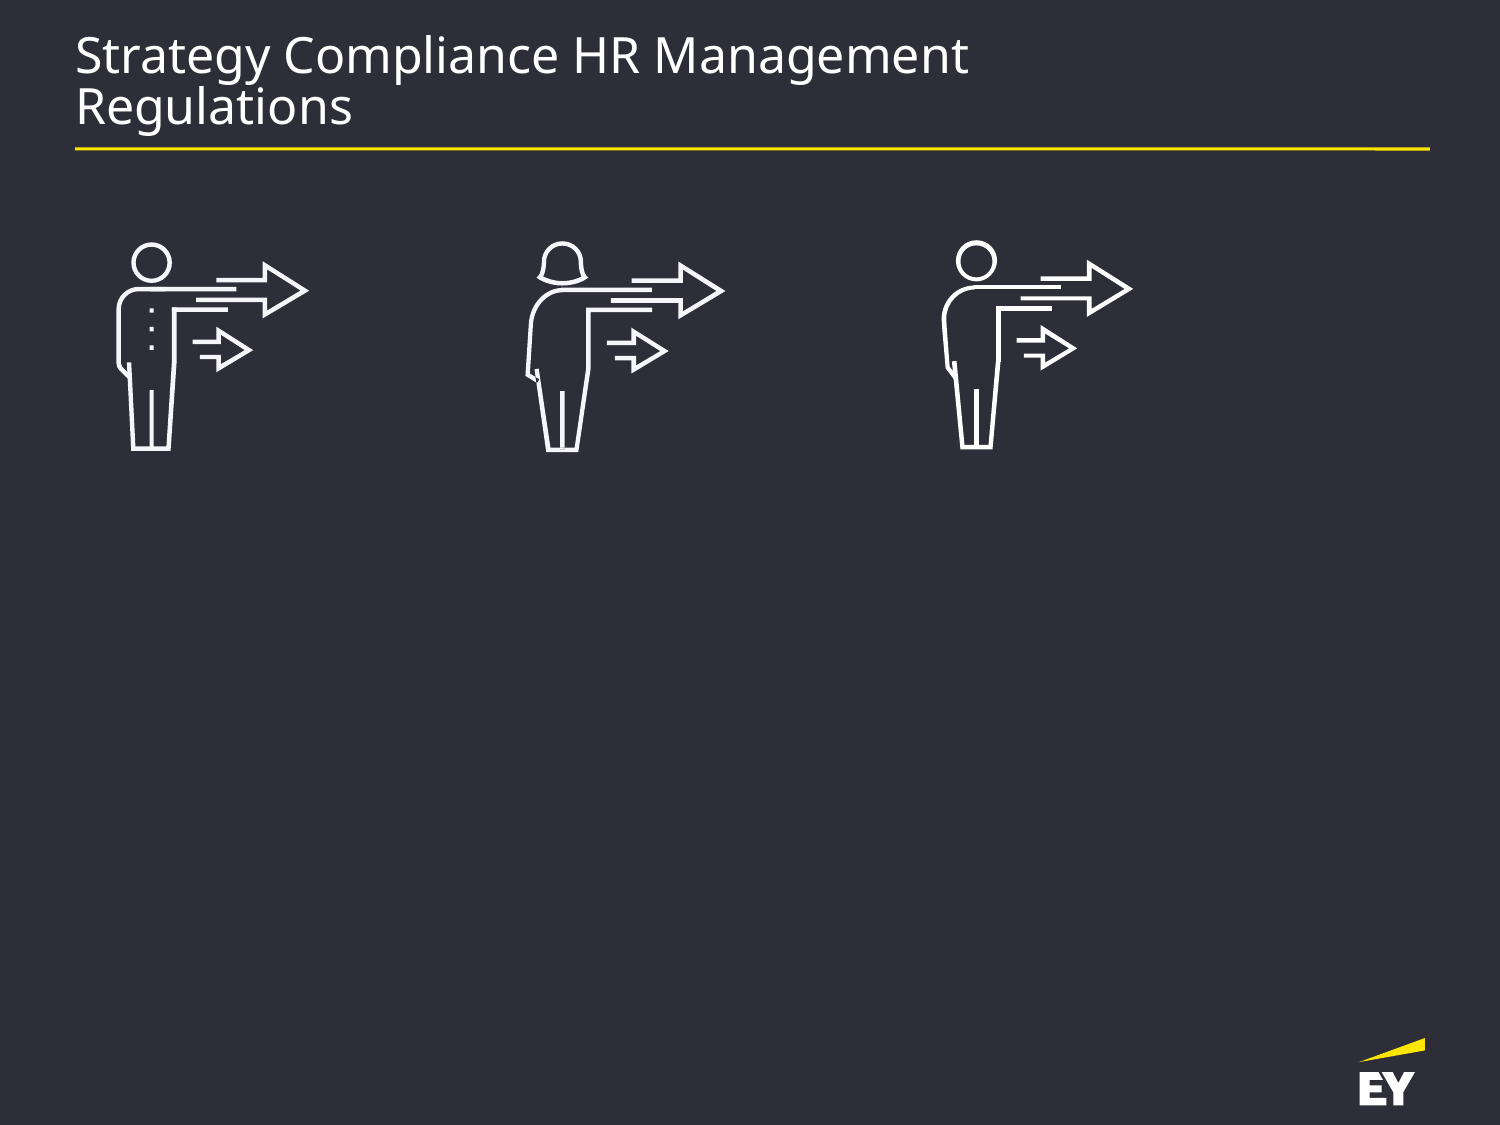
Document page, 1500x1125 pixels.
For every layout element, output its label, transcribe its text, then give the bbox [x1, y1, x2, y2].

title Strategy Compliance HR Management Regulations [75, 33, 1425, 131]
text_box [525, 241, 726, 453]
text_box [941, 240, 1137, 453]
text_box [116, 242, 310, 452]
